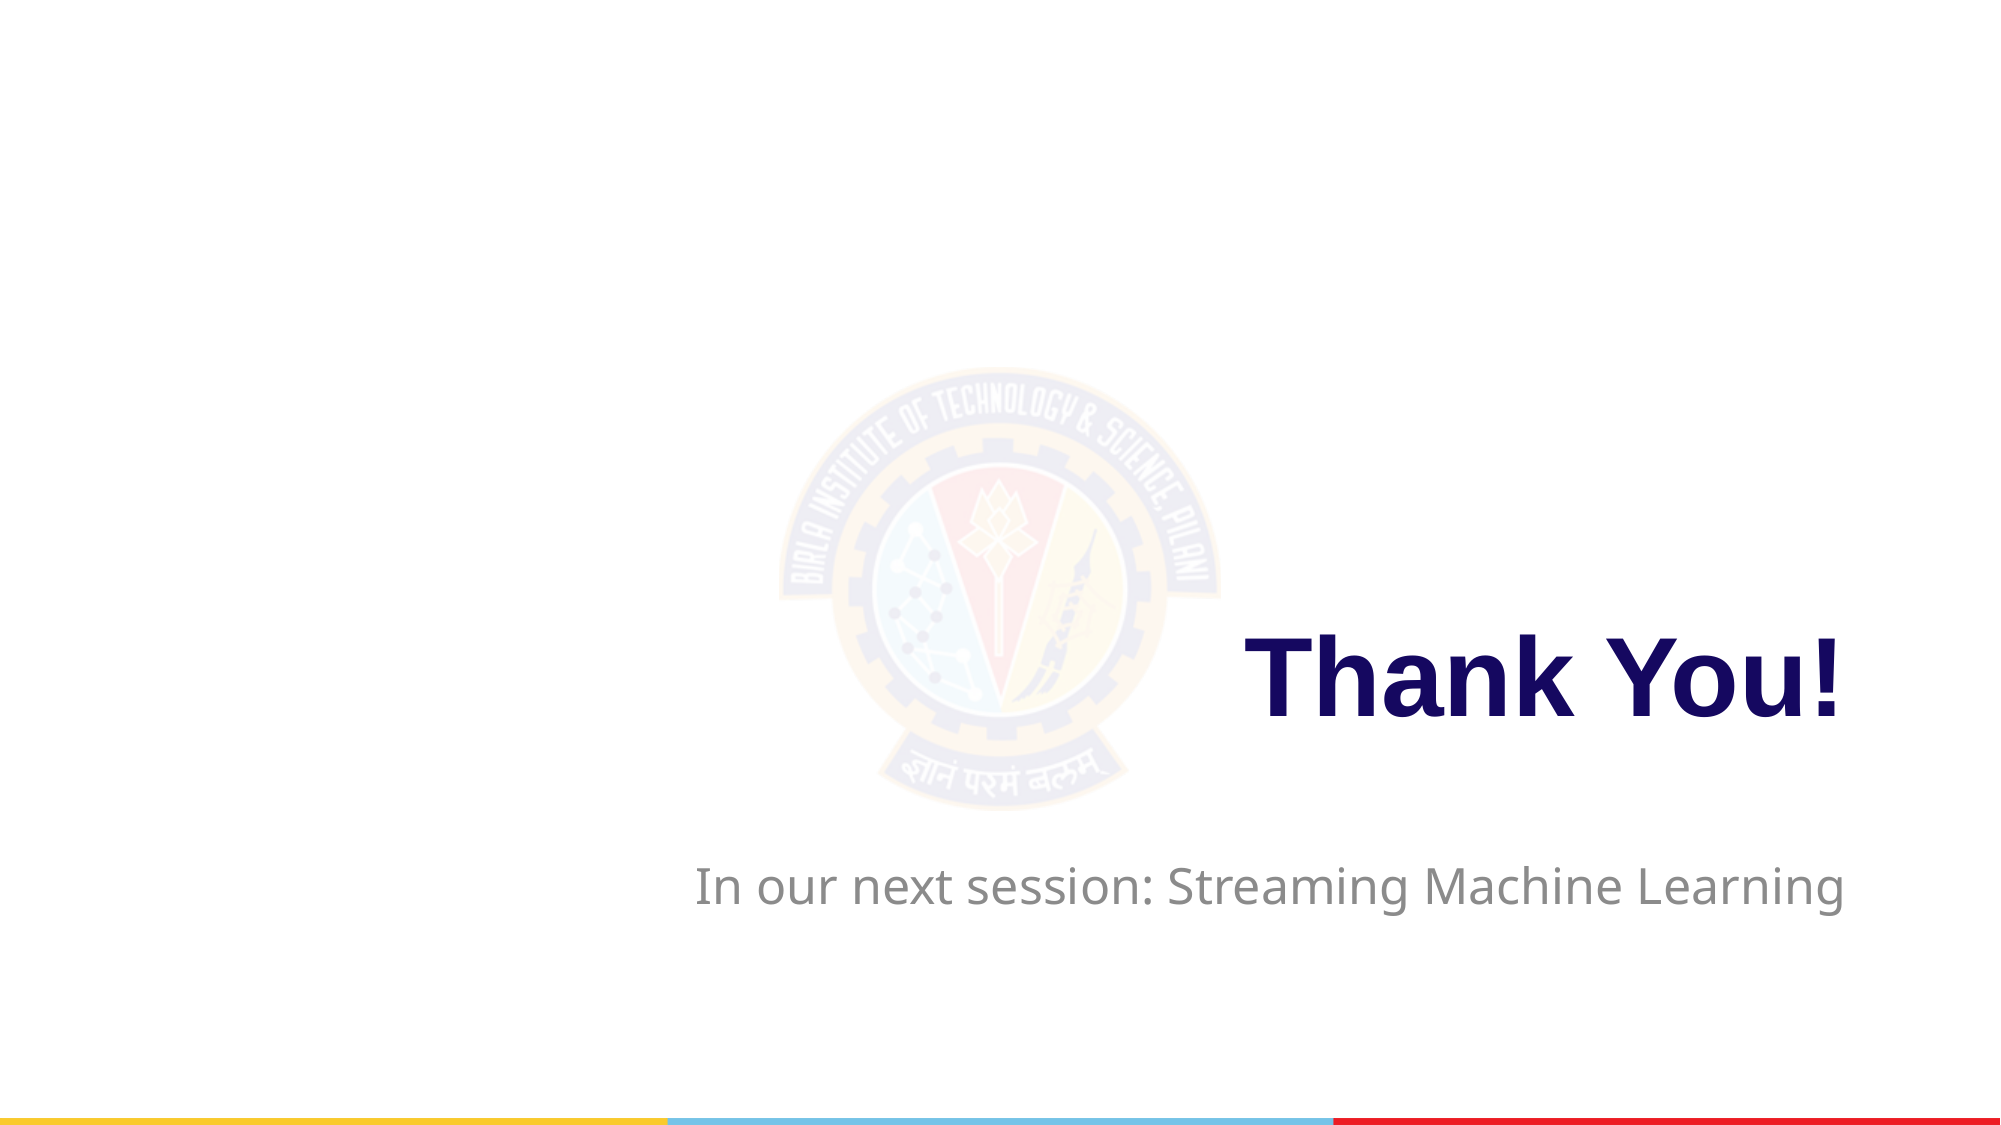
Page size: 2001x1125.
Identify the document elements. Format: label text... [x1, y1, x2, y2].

title Thank You! [136, 600, 1862, 749]
list In our next session: Streaming Machine Learning [136, 853, 1862, 1100]
picture [0, 1118, 2000, 1125]
